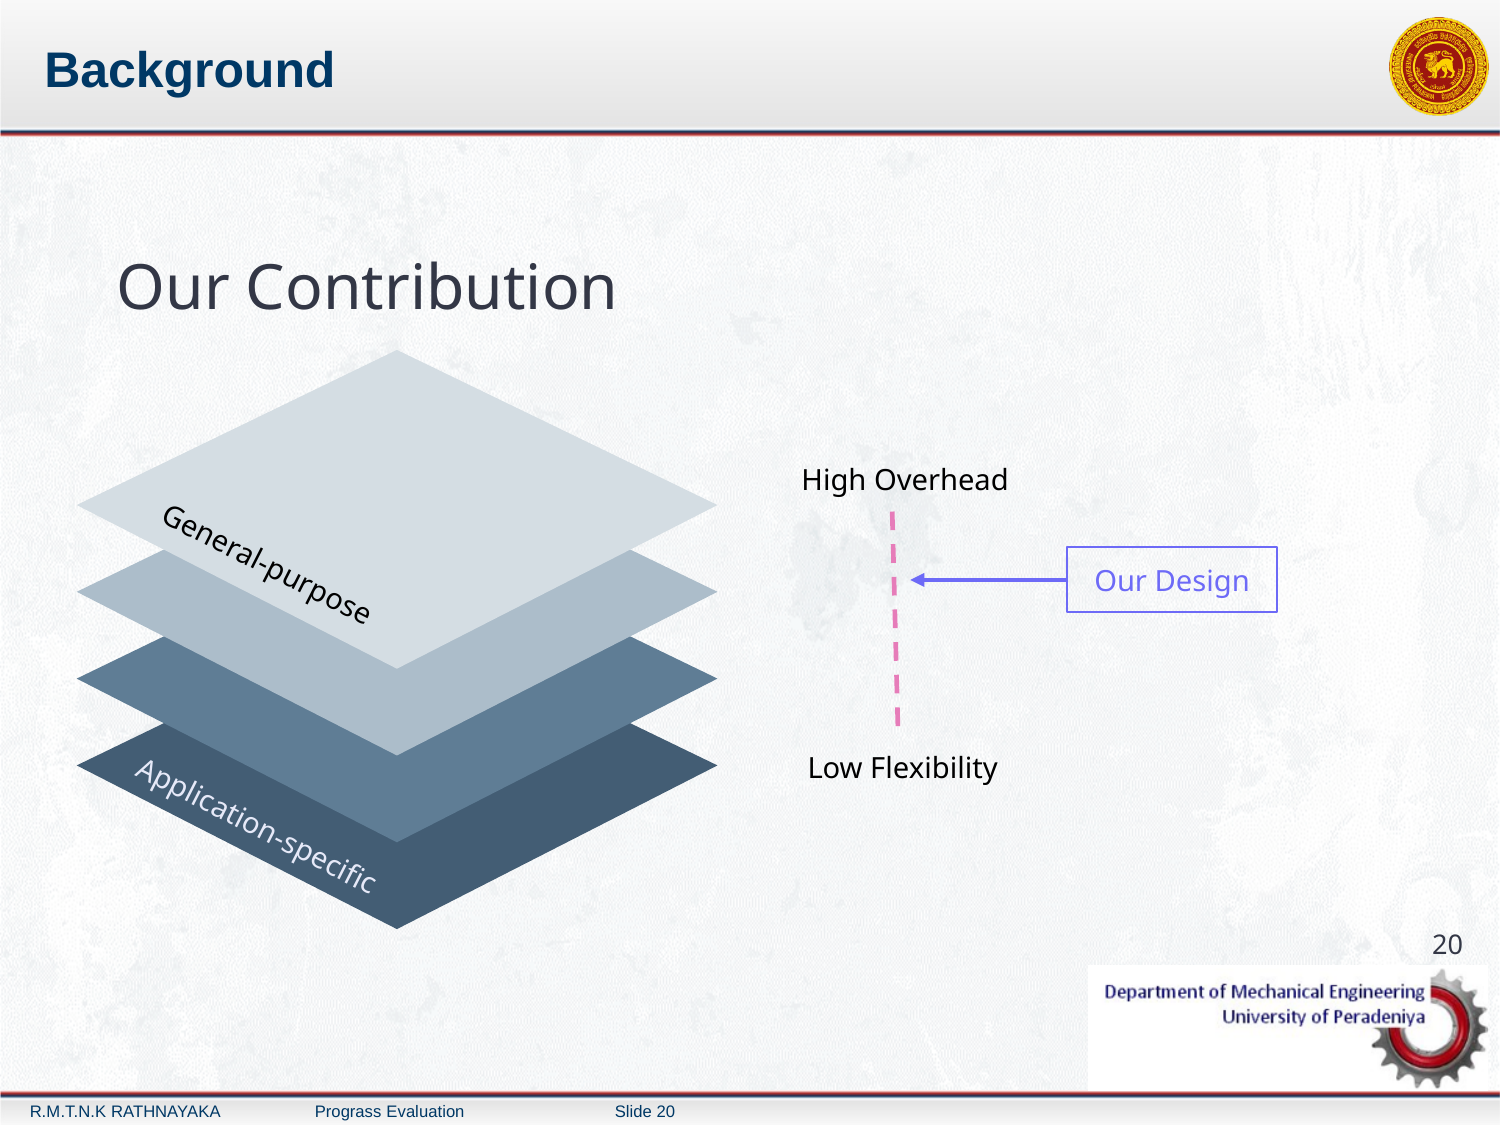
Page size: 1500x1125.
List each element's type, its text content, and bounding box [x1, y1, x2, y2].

text_box High Overhead [721, 446, 1073, 510]
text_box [717, 512, 1080, 904]
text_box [76, 349, 718, 945]
title Background [29, 30, 1270, 106]
text_box 20 [1388, 912, 1478, 978]
picture [0, 0, 1500, 1125]
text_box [910, 546, 1278, 613]
text_box Our Contribution [101, 221, 1411, 338]
